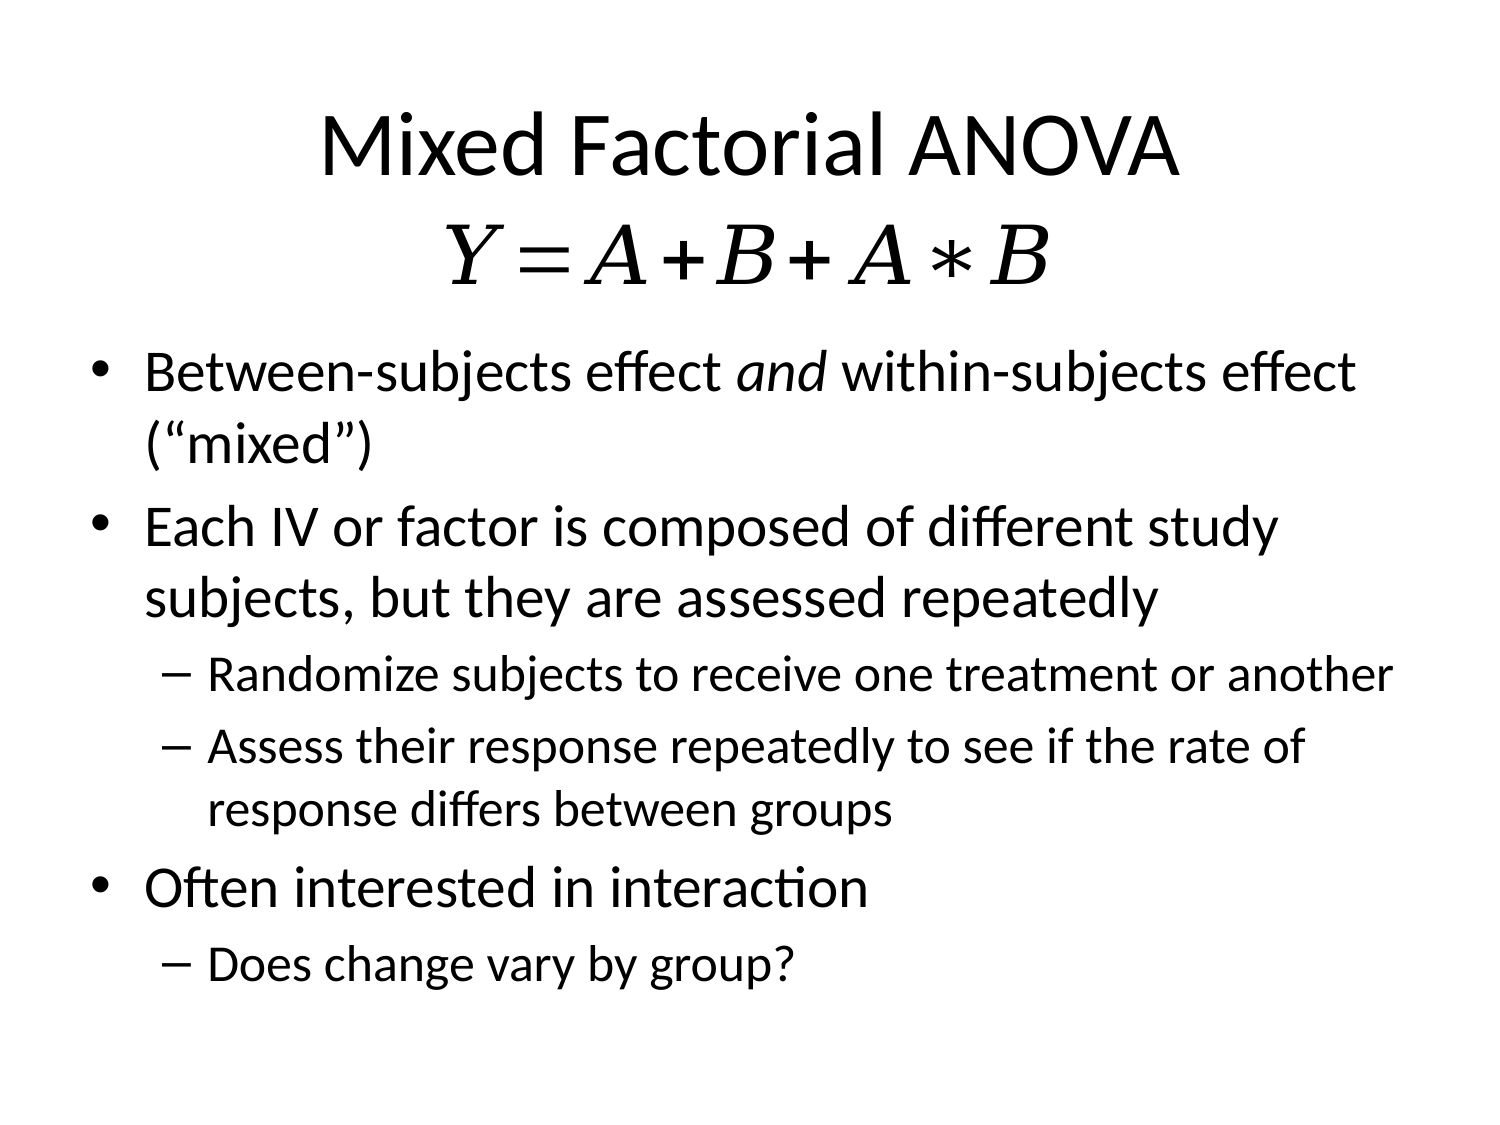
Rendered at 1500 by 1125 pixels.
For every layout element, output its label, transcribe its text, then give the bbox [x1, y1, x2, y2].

title Mixed Factorial ANOVA [75, 45, 1425, 233]
list Between-subjects effect and within-subjects effect (“mixed”) Each IV or factor is composed of different study subjects, but they are assessed repeatedly Randomize subjects to receive one treatment or another Assess their response repeatedly to see if the rate of response differs between groups Often interested in interaction Does change vary by group? [75, 324, 1425, 1068]
